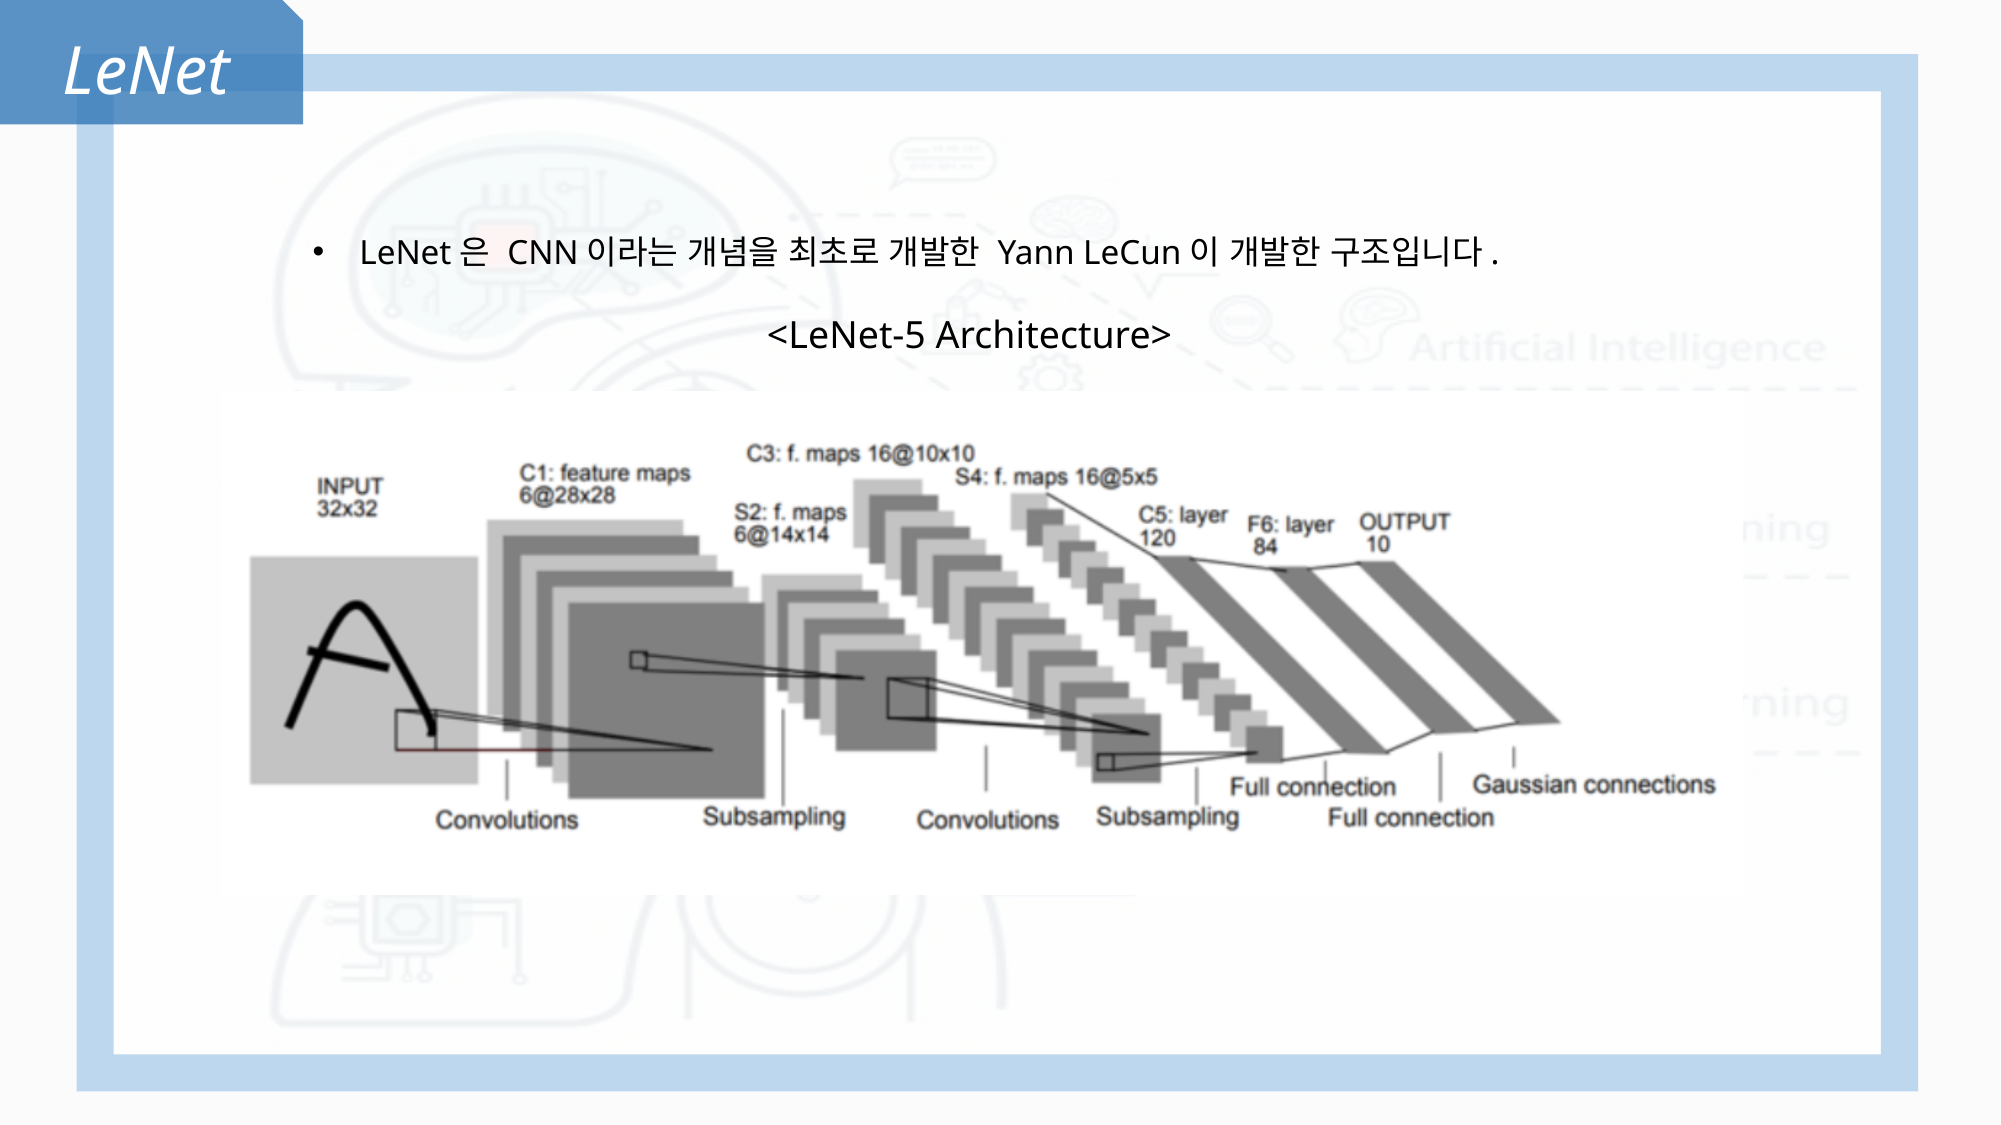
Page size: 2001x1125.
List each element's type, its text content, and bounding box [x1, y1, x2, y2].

text_box <LeNet-5 Architecture> [752, 303, 1257, 364]
text_box [115, 92, 1880, 1053]
text_box [76, 53, 1919, 1092]
picture [221, 391, 1743, 895]
text_box LeNet은 CNN이라는 개념을 최초로 개발한 Yann LeCun이 개발한 구조입니다. [297, 223, 1741, 279]
text_box LeNet [0, 0, 305, 126]
